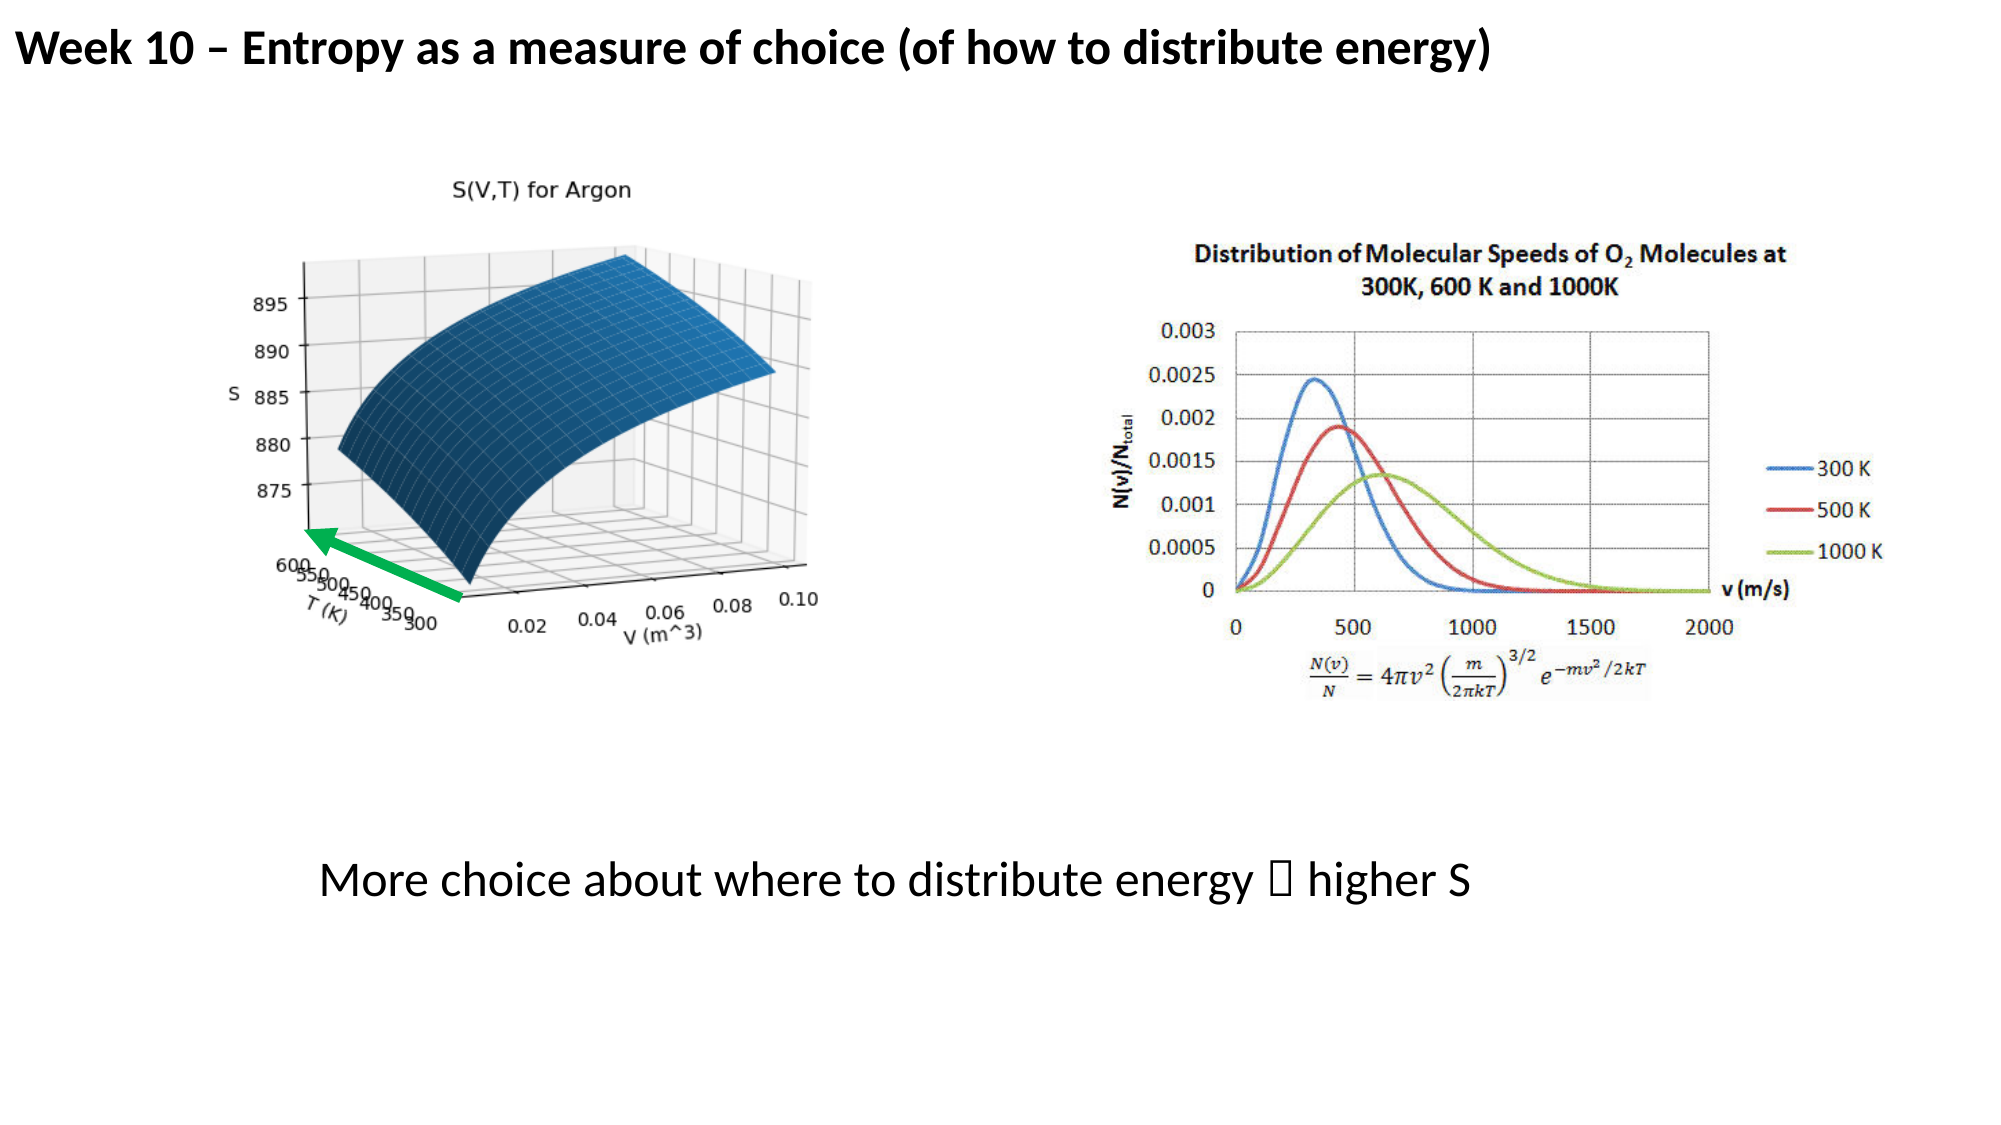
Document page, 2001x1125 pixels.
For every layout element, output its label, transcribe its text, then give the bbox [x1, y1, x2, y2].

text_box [303, 529, 462, 599]
text_box More choice about where to distribute energy  higher S [303, 839, 1601, 914]
picture [222, 164, 830, 668]
picture [1079, 221, 1898, 701]
text_box Week 10 – Entropy as a measure of choice (of how to distribute energy) [0, 6, 1717, 82]
